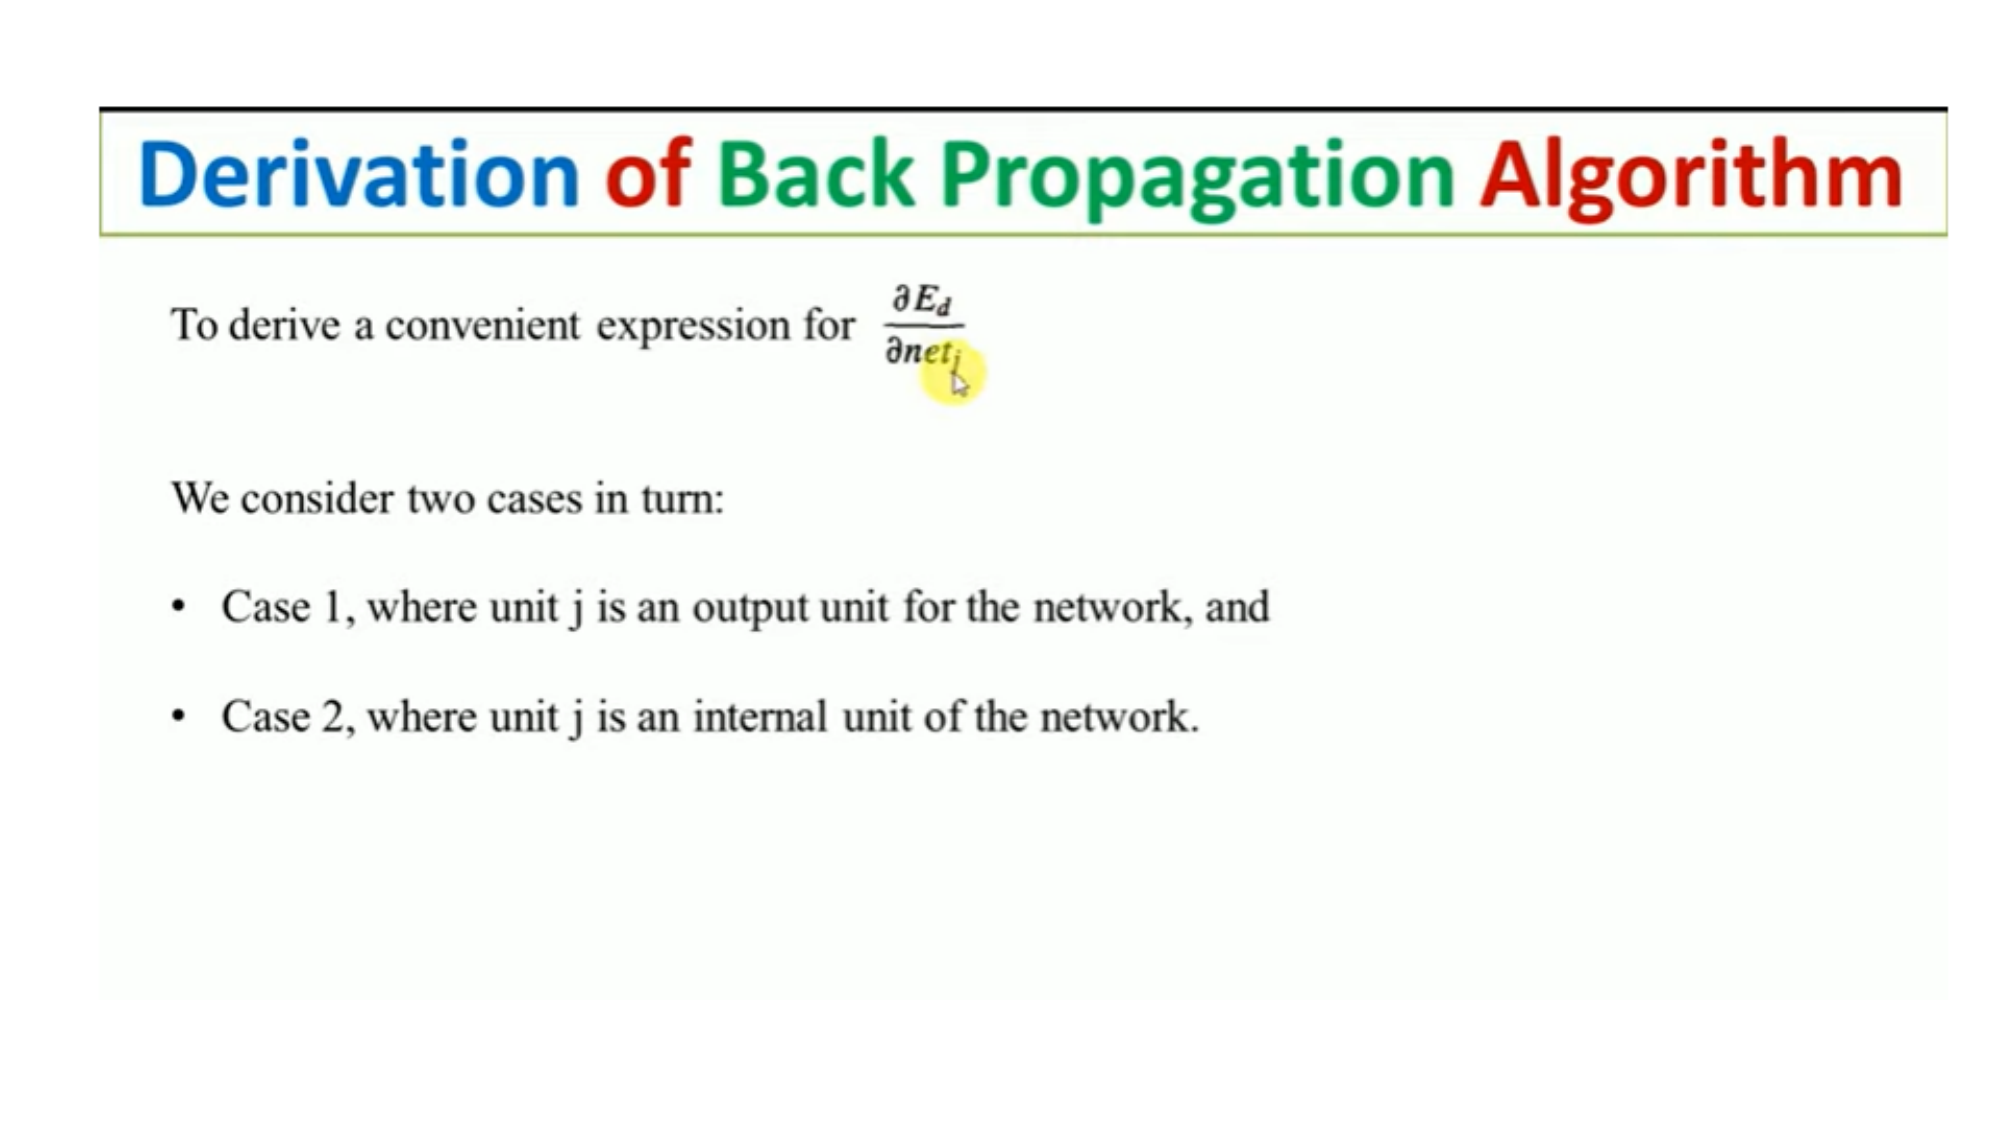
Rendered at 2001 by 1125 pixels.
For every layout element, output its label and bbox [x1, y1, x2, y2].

picture [81, 78, 1961, 1000]
